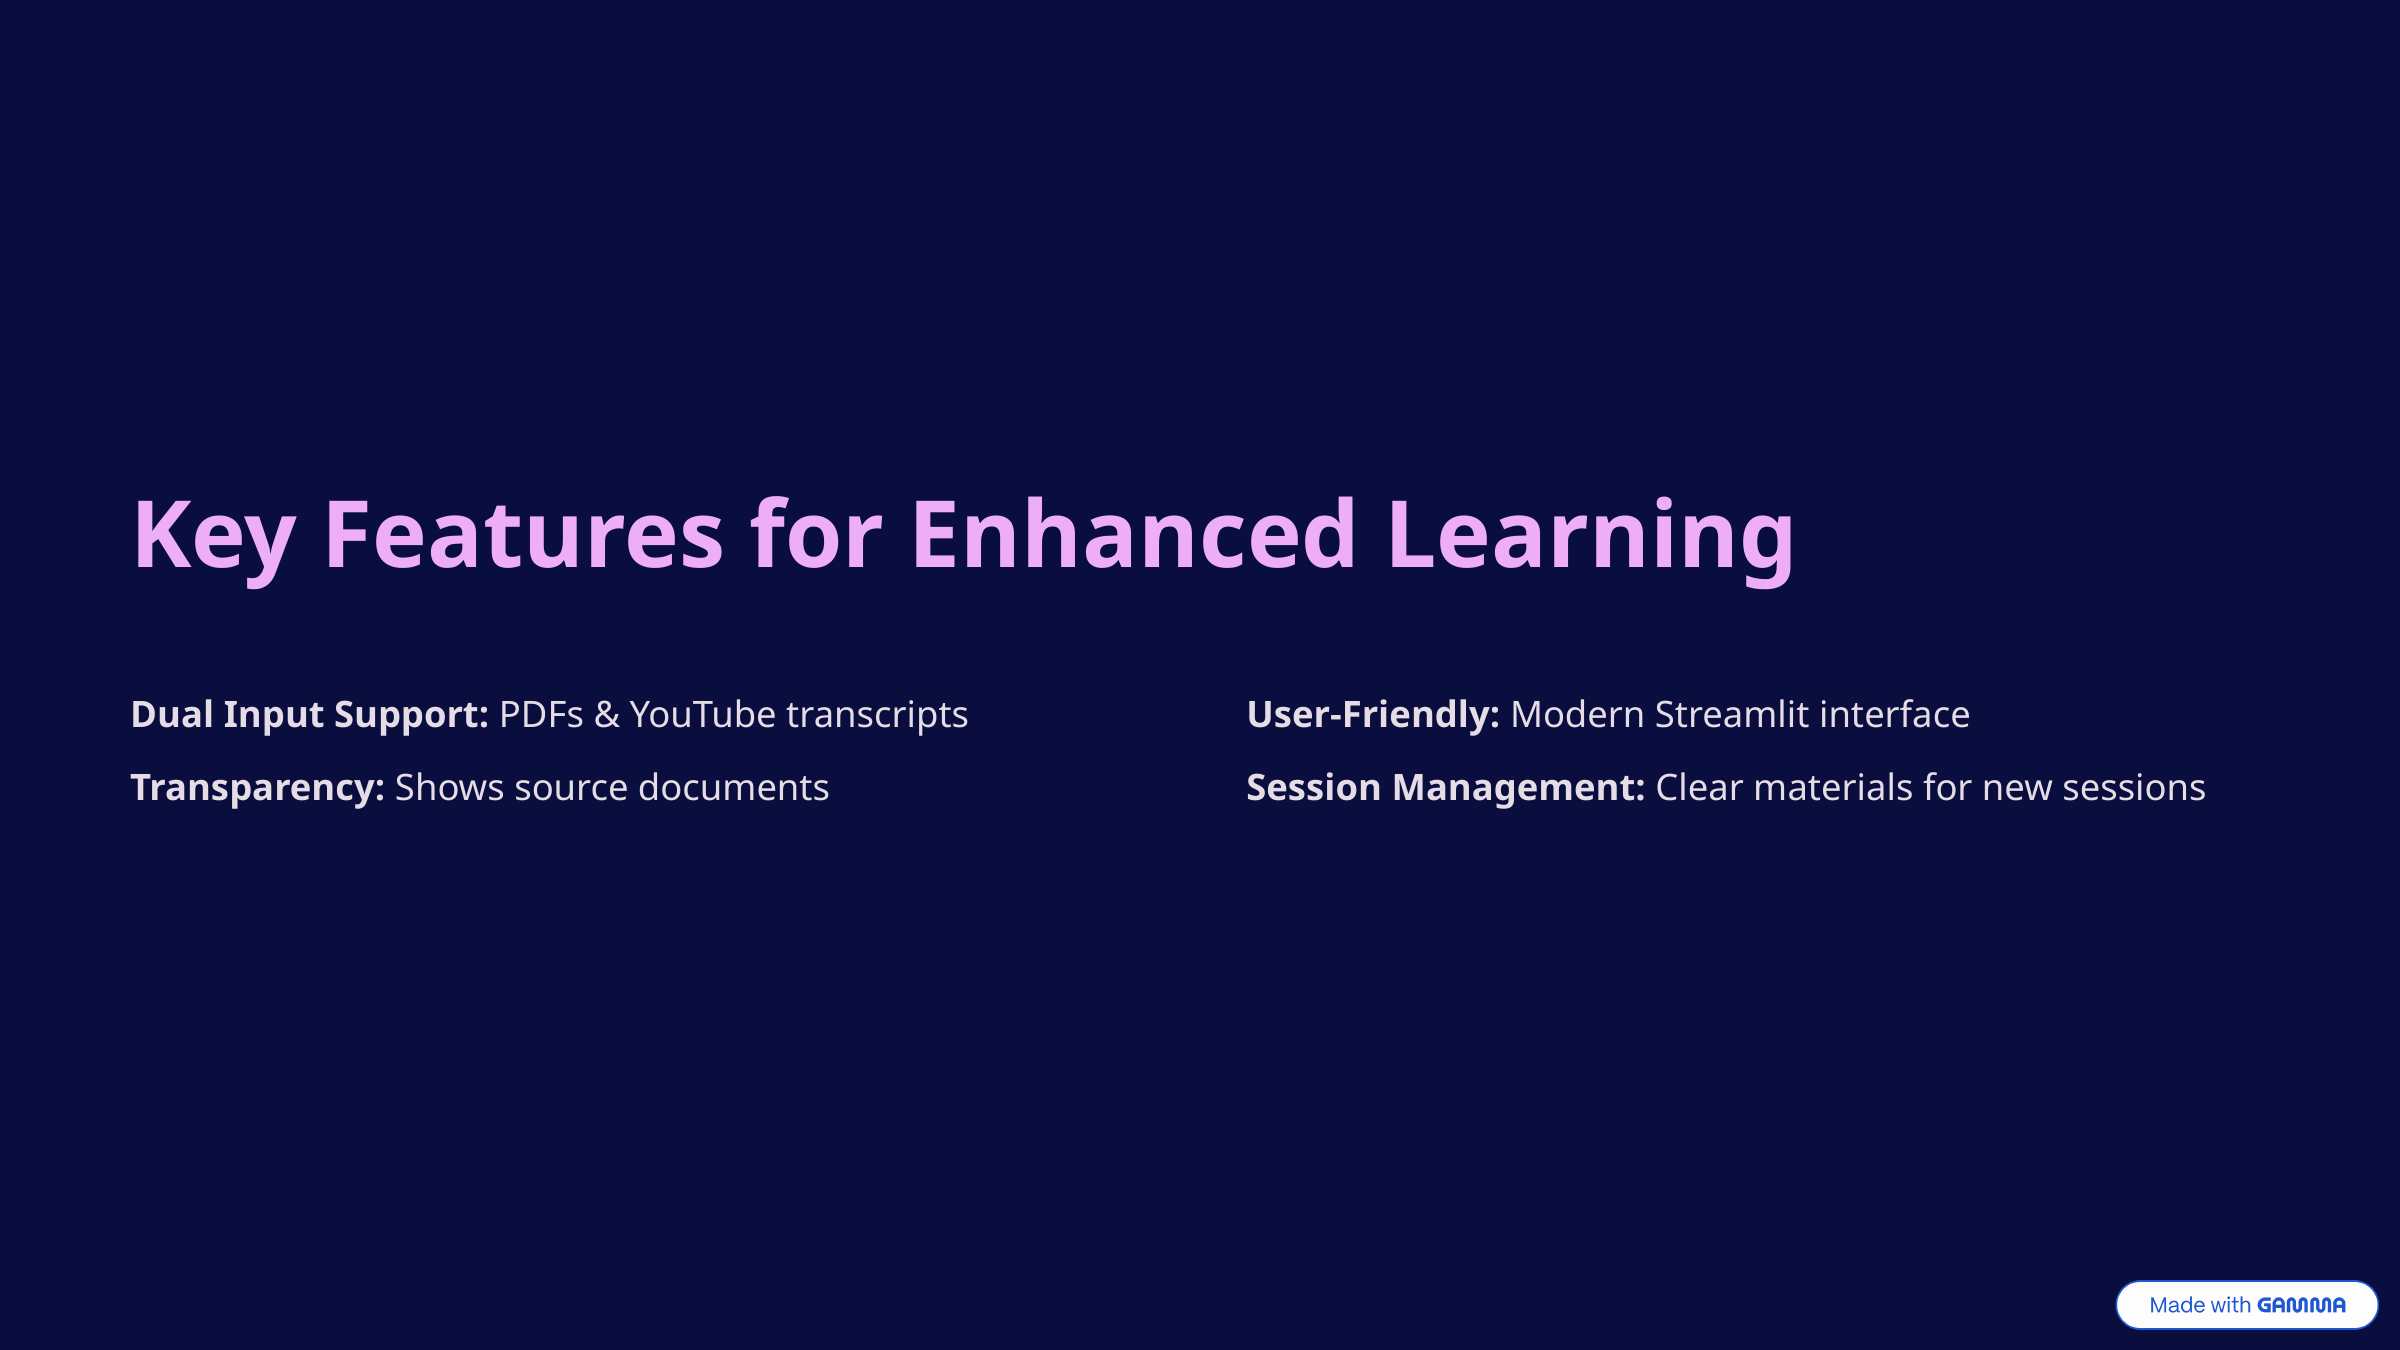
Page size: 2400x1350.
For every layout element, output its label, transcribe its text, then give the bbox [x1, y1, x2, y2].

text_box Transparency: Shows source documents [130, 747, 1155, 808]
picture [2106, 1271, 2389, 1339]
text_box Session Management: Clear materials for new sessions [1246, 747, 2271, 867]
text_box Key Features for Enhanced Learning [130, 469, 1796, 587]
text_box Dual Input Support: PDFs & YouTube transcripts [130, 675, 1155, 735]
text_box User-Friendly: Modern Streamlit interface [1246, 675, 2271, 735]
